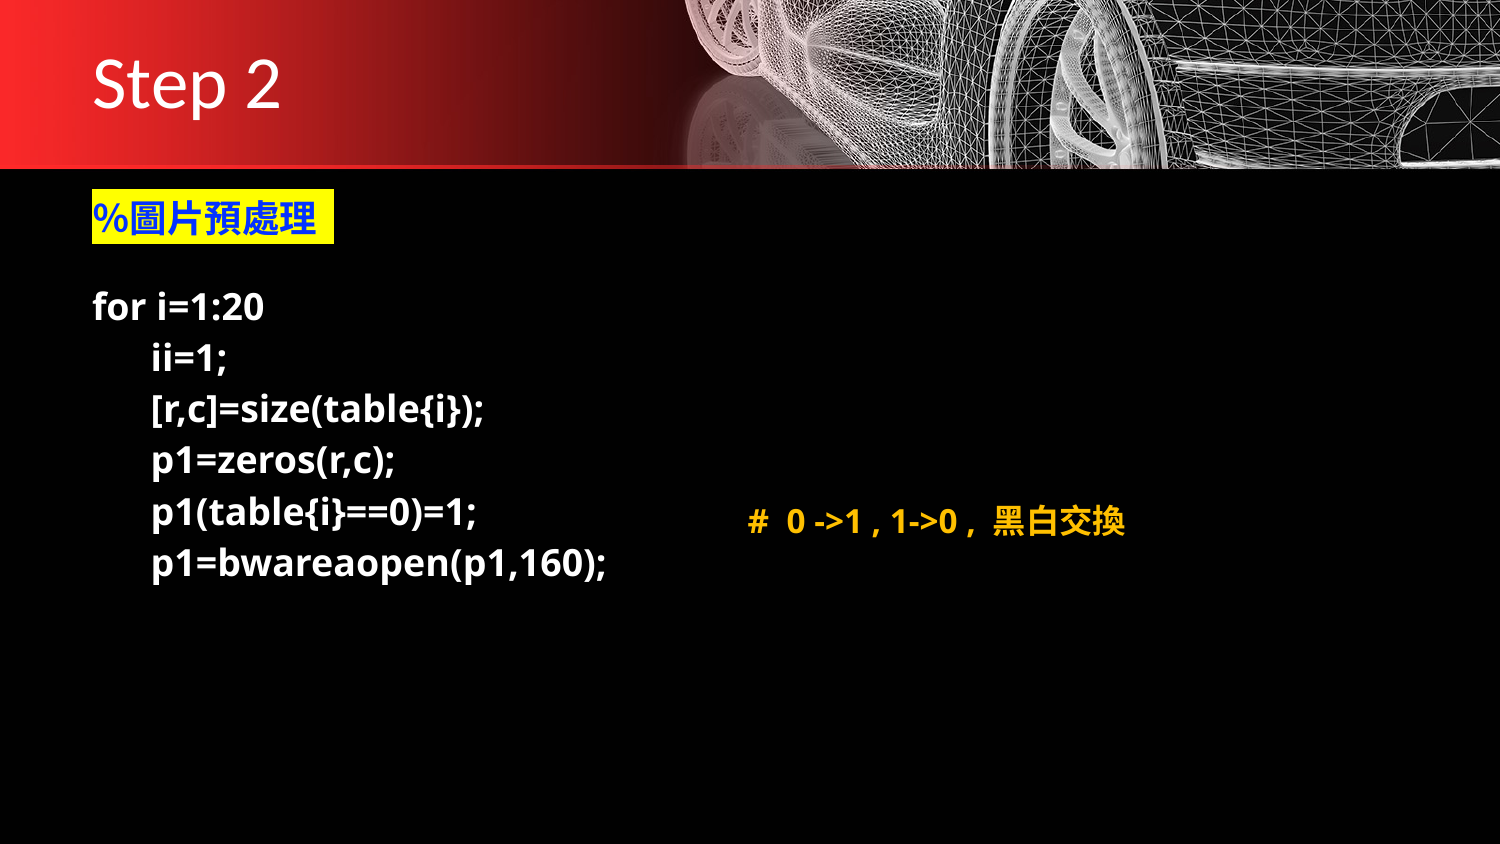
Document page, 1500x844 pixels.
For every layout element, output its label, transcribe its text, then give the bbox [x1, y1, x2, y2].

text_box # 0 ->1 , 1->0 , 黑白交換 [724, 456, 1191, 548]
text_box ％圖片預處理 for i=1:20 ii=1; [r,c]=size(table{i}); p1=zeros(r,c); p1(table{i}==0)=1; p1=bwareaopen(p1,160); [77, 187, 1500, 643]
title Step 2 [77, 15, 1425, 141]
picture [0, 0, 1500, 844]
